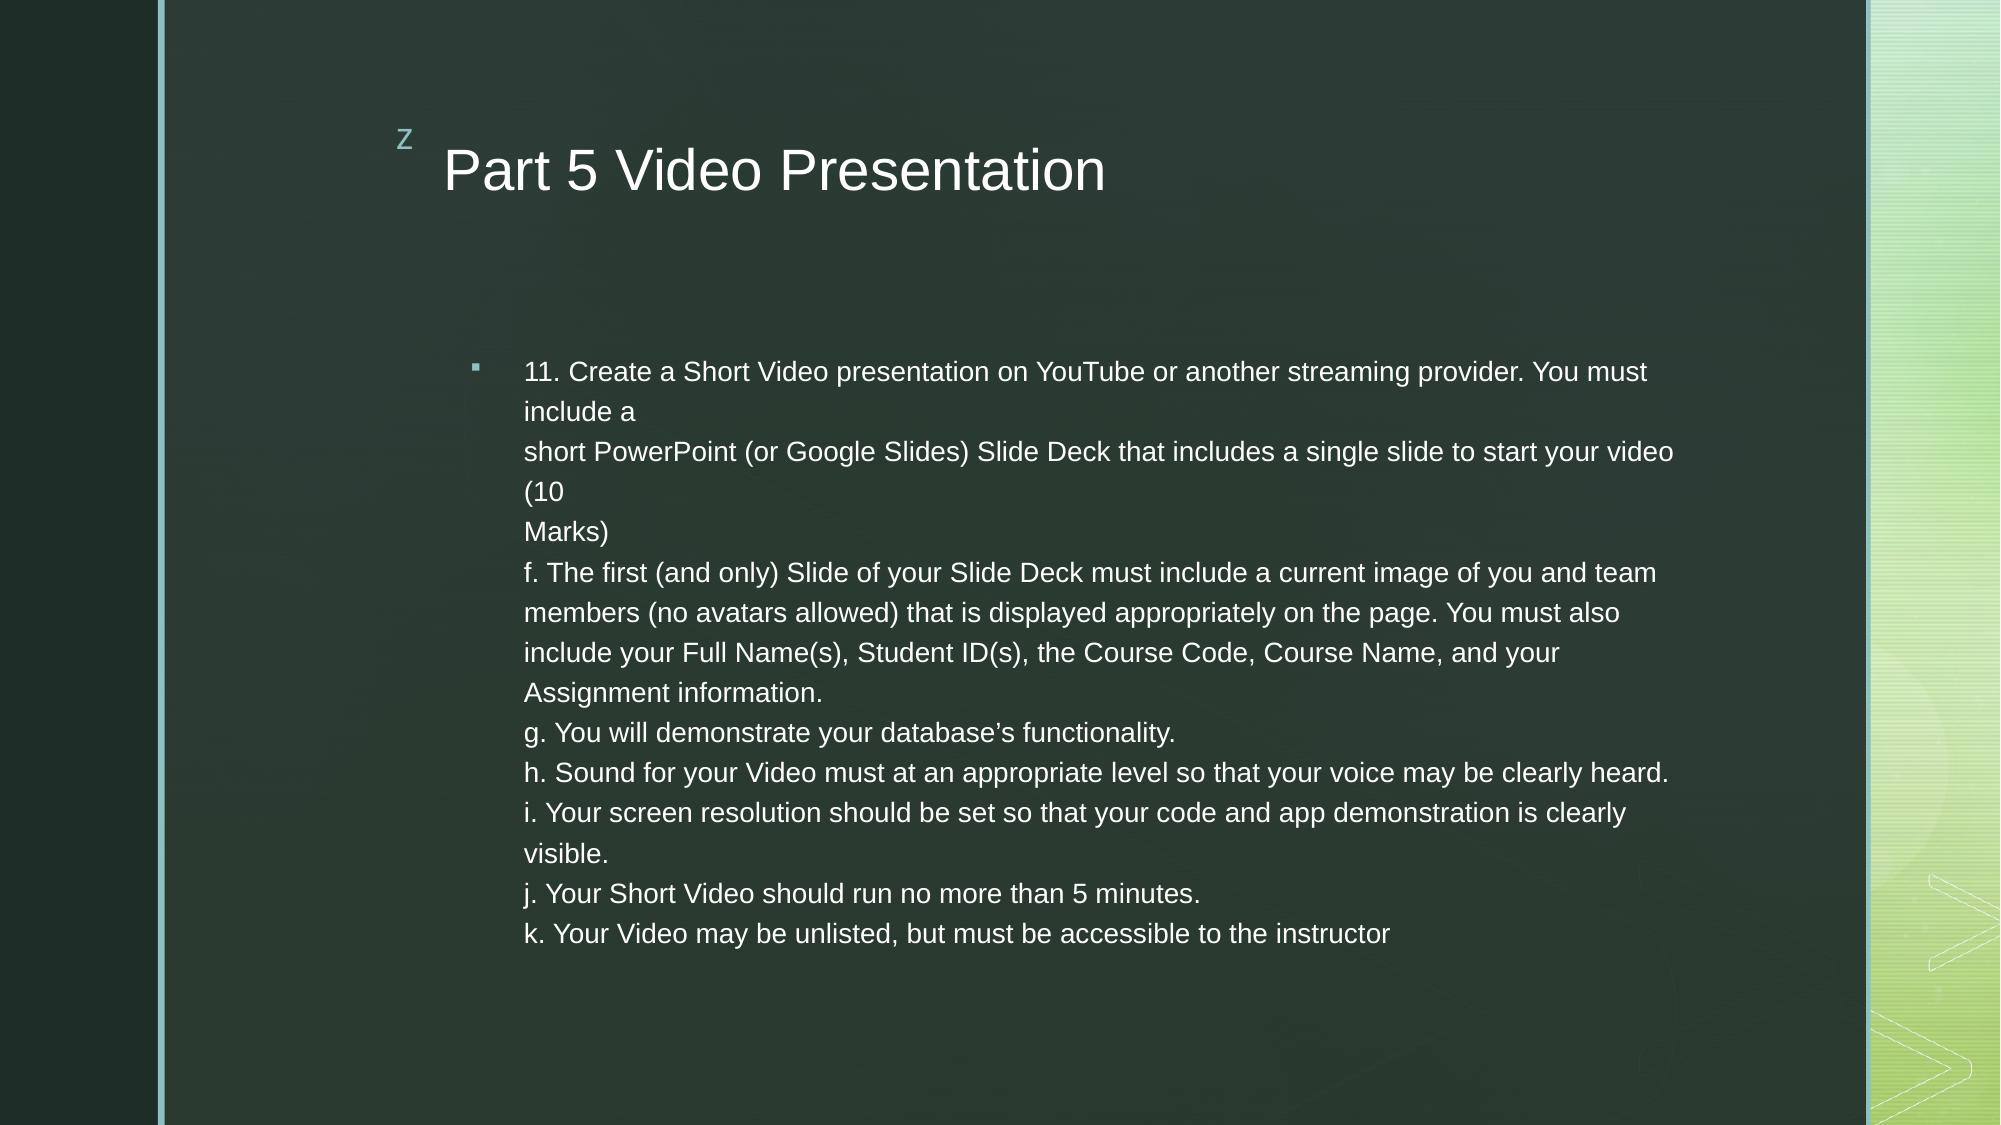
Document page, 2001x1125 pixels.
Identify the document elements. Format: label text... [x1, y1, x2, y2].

picture [1871, 0, 2001, 1125]
title Part 5 Video Presentation [428, 132, 1734, 310]
list 11. Create a Short Video presentation on YouTube or another streaming provider. You must include a short PowerPoint (or Google Slides) Slide Deck that includes a single slide to start your video (10 Marks) f. The first (and only) Slide of your Slide Deck must include a current image of you and team members (no avatars allowed) that is displayed appropriately on the page. You must also include your Full Name(s), Student ID(s), the Course Code, Course Name, and your Assignment information. g. You will demonstrate your database’s functionality. h. Sound for your Video must at an appropriate level so that your voice may be clearly heard. i. Your screen resolution should be set so that your code and app demonstration is clearly visible. j. Your Short Video should run no more than 5 minutes. k. Your Video may be unlisted, but must be accessible to the instructor [454, 336, 1734, 993]
